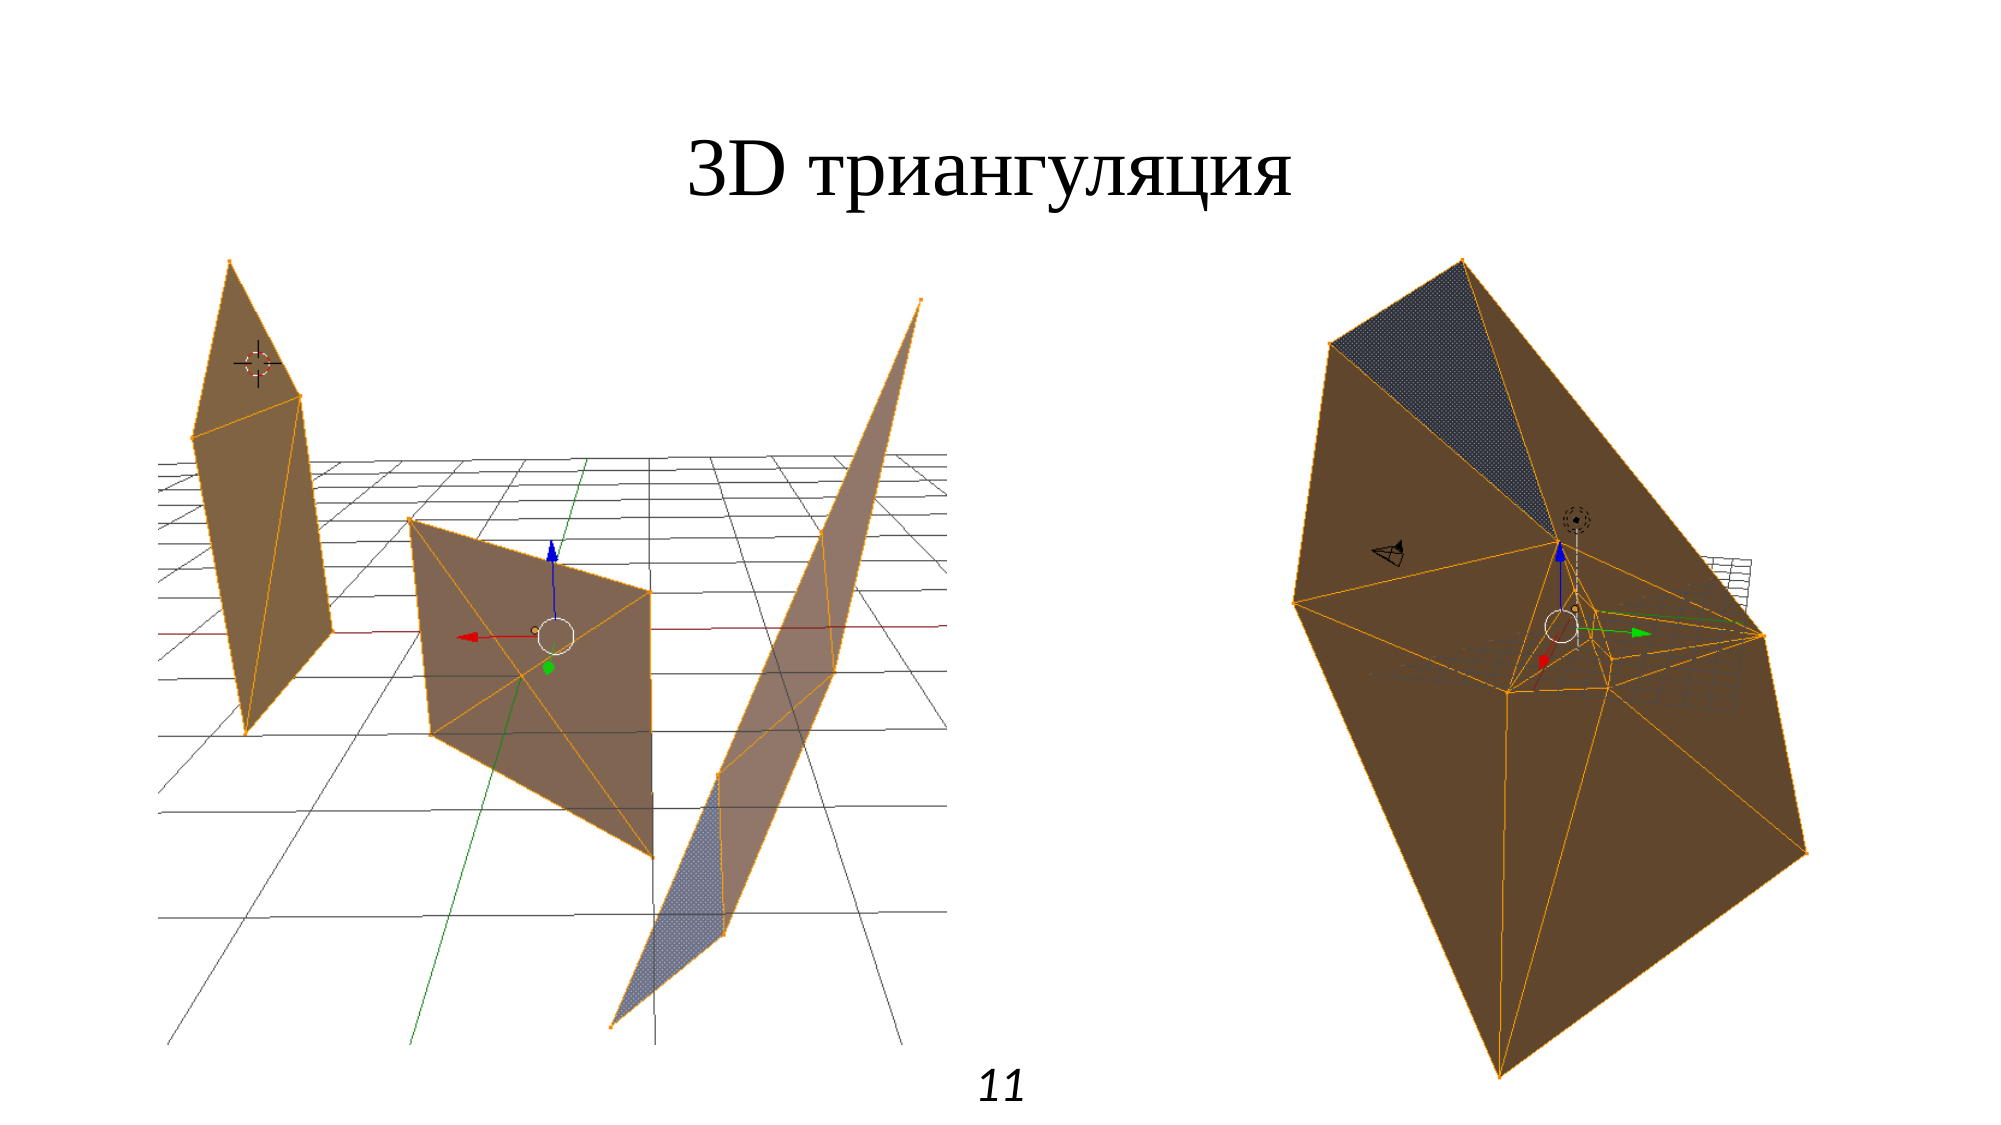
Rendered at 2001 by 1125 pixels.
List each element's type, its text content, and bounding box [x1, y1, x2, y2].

title 3D триангуляция [137, 59, 1863, 278]
picture [1282, 233, 1825, 1087]
text_box 11 [959, 1044, 1041, 1119]
picture [158, 233, 947, 1045]
